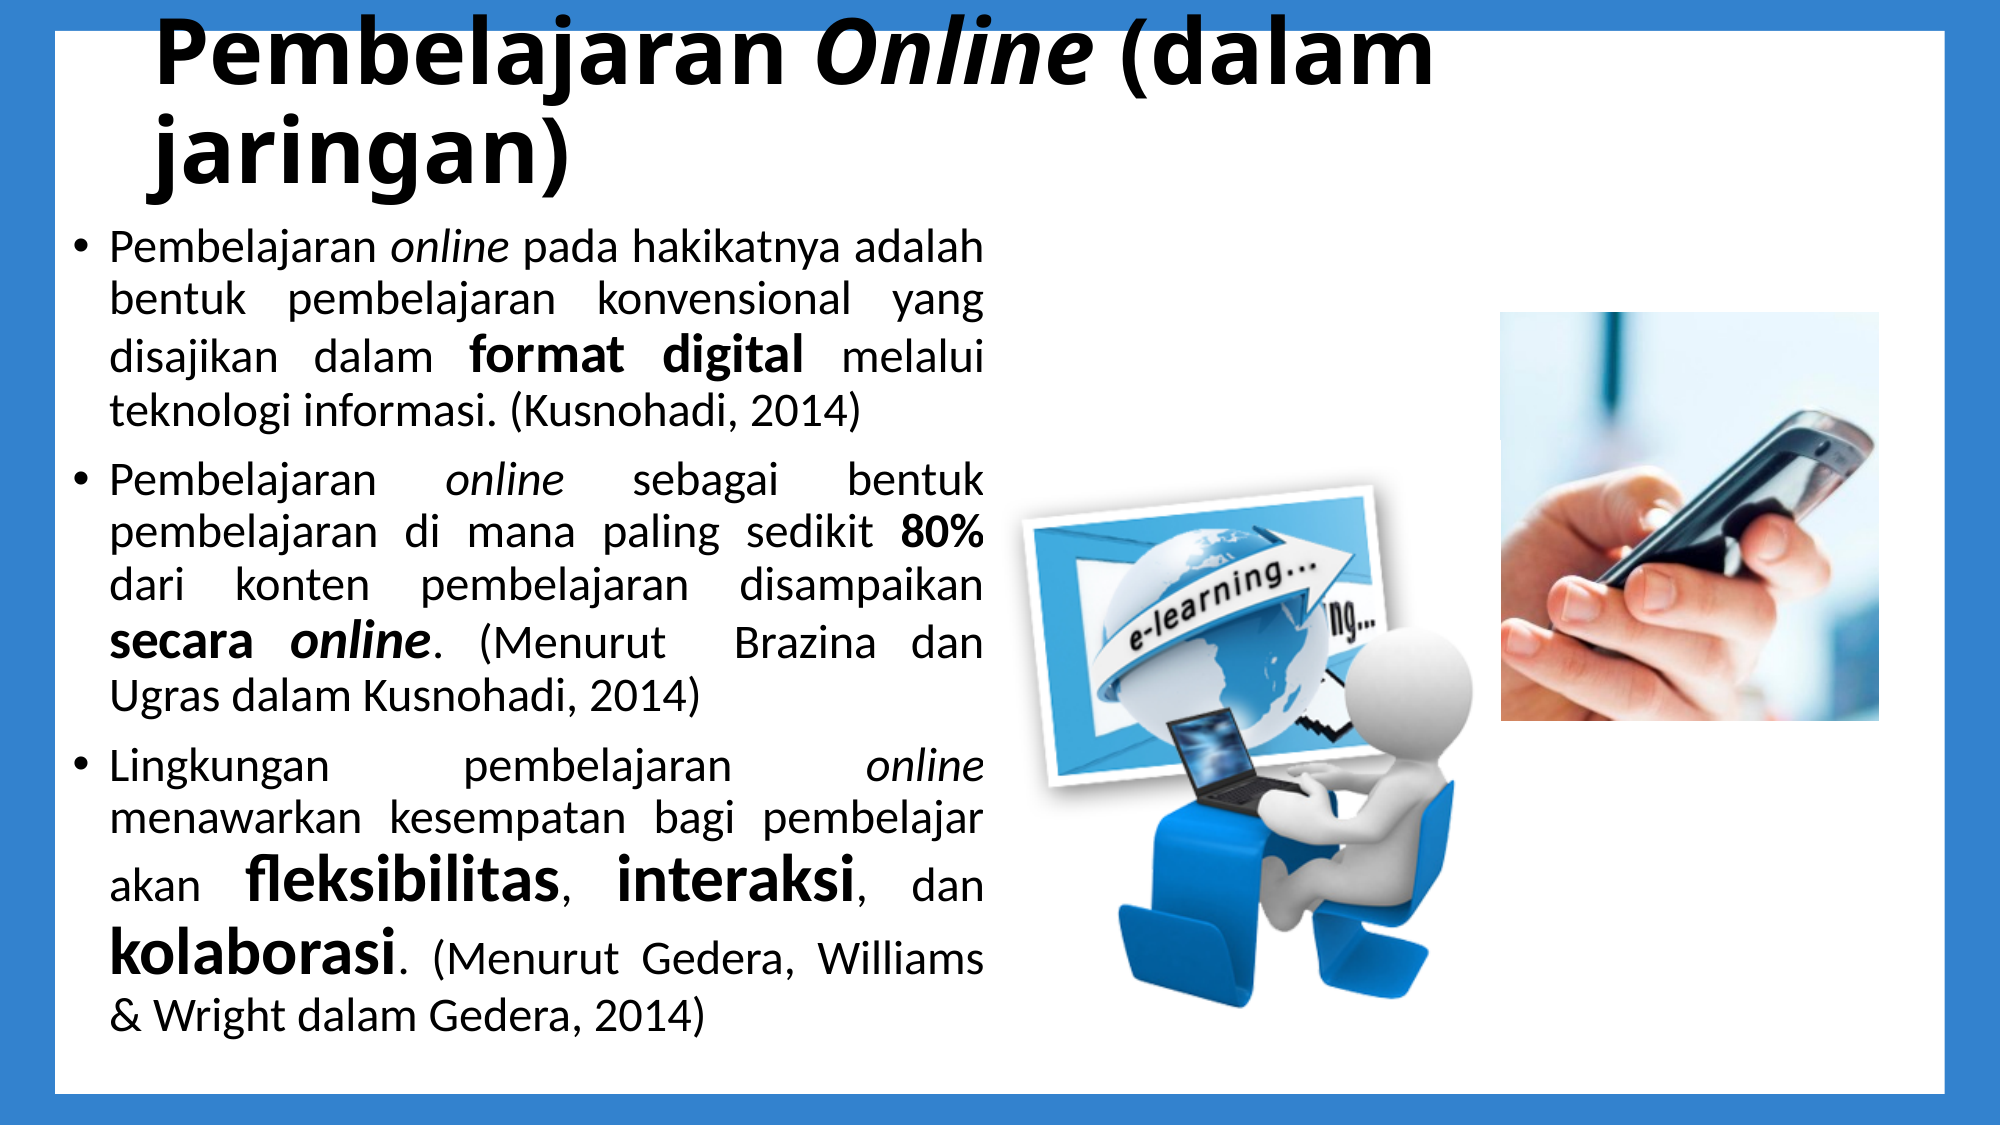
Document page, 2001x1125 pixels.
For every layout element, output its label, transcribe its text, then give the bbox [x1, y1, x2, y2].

title Pembelajaran Online (dalam jaringan) [137, 0, 1863, 214]
list Pembelajaran online pada hakikatnya adalah bentuk pembelajaran konvensional yang disajikan dalam format digital melalui teknologi informasi. (Kusnohadi, 2014) Pembelajaran online sebagai bentuk pembelajaran di mana paling sedikit 80% dari konten pembelajaran disampaikan secara online. (Menurut Brazina dan Ugras dalam Kusnohadi, 2014) Lingkungan pembelajaran online menawarkan kesempatan bagi pembelajar akan fleksibilitas, interaksi, dan kolaborasi. (Menurut Gedera, Williams & Wright dalam Gedera, 2014) [57, 213, 1000, 1091]
picture [983, 312, 1879, 1066]
